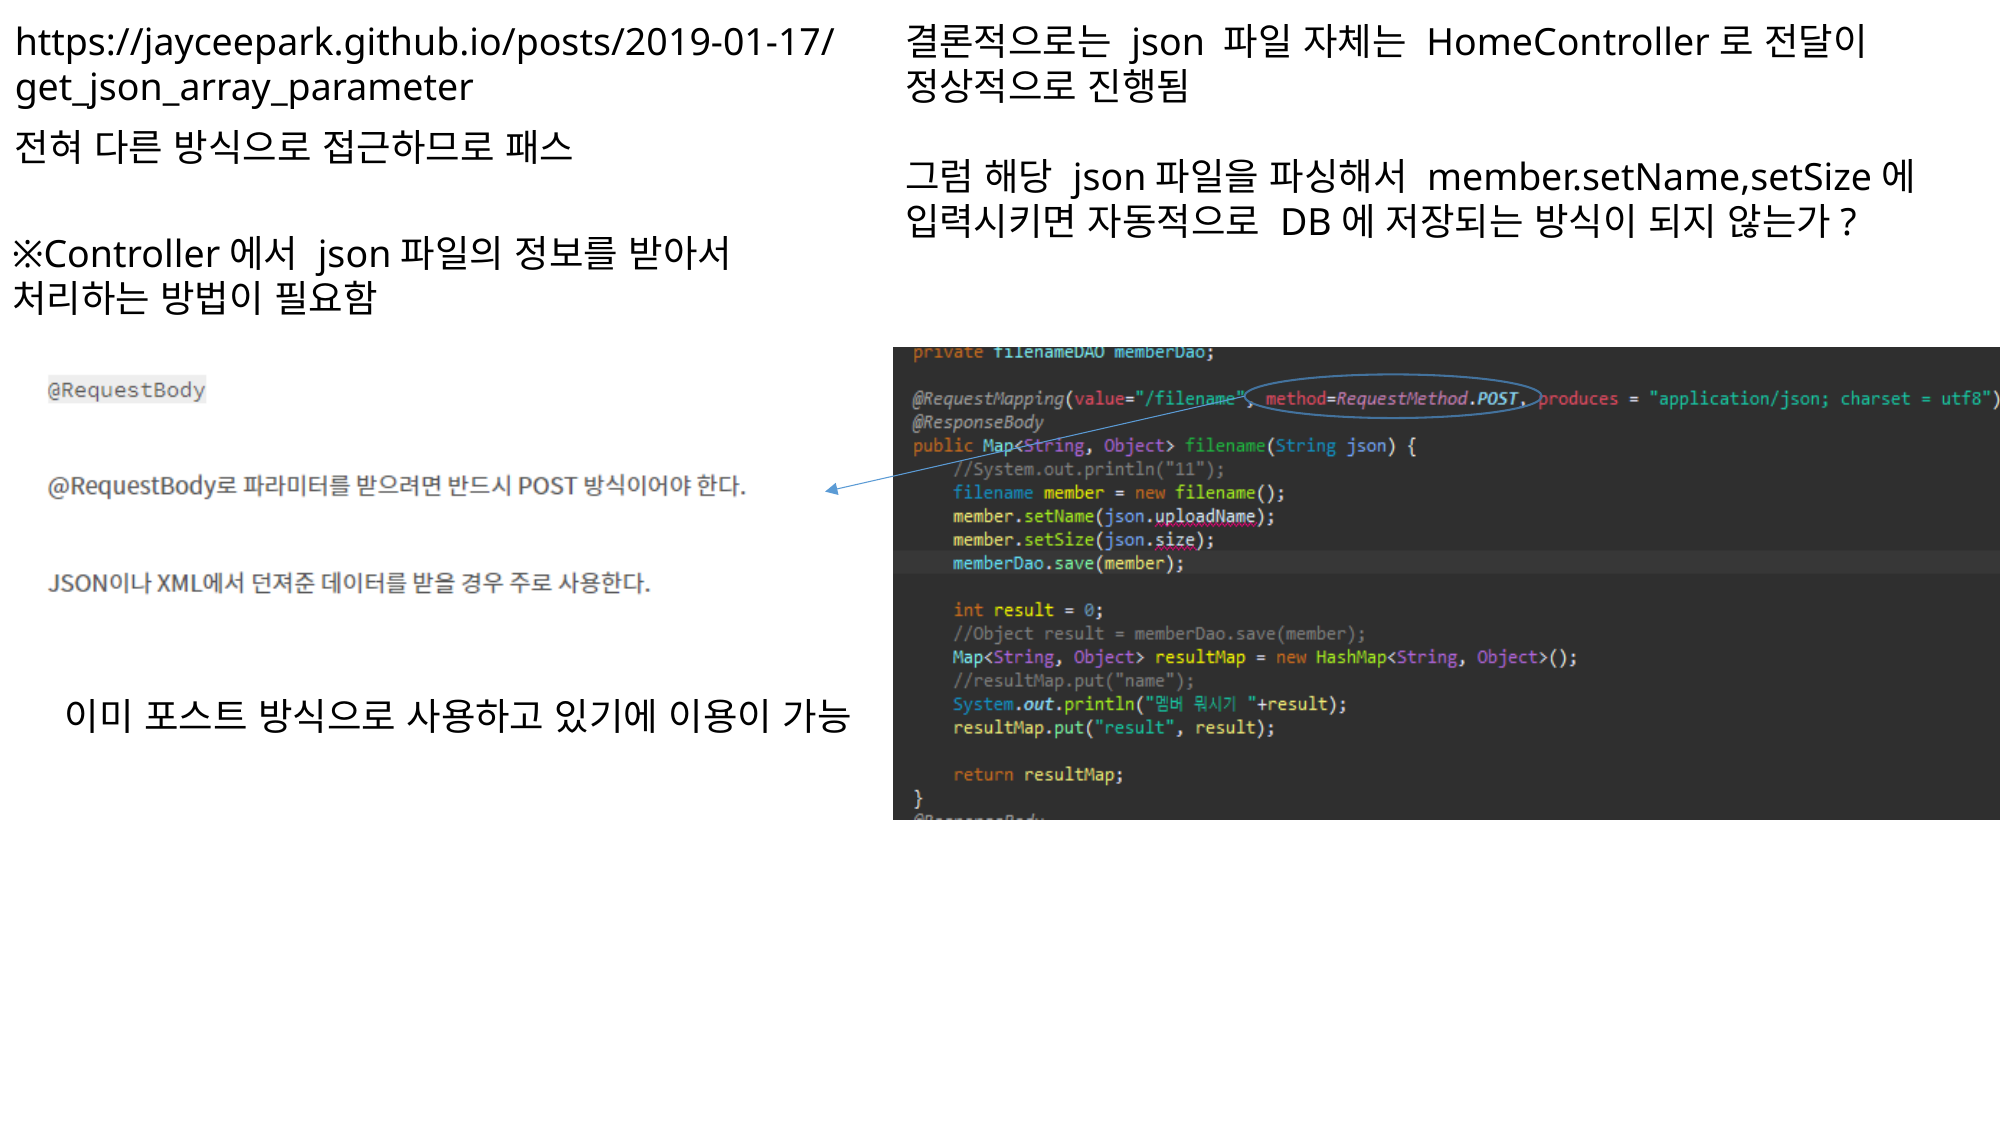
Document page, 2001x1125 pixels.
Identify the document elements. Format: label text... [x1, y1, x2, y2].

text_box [825, 396, 1245, 492]
picture [892, 347, 2000, 820]
text_box 이미 포스트 방식으로 사용하고 있기에 이용이 가능 [50, 686, 871, 746]
text_box ※Controller에서 json파일의 정보를 받아서 처리하는 방법이 필요함 [0, 222, 893, 328]
text_box 결론적으로는 json 파일 자체는 HomeController로 전달이 정상적으로 진행됨 그럼 해당 json파일을 파싱해서 member.setName,setSize에 입력시키면 자동적으로 DB에 저장되는 방식이 되지 않는가? [890, 10, 1957, 251]
picture [0, 347, 826, 636]
text_box 전혀 다른 방식으로 접근하므로 패스 [0, 116, 890, 177]
text_box https://jayceepark.github.io/posts/2019-01-17/get_json_array_parameter [0, 10, 890, 116]
